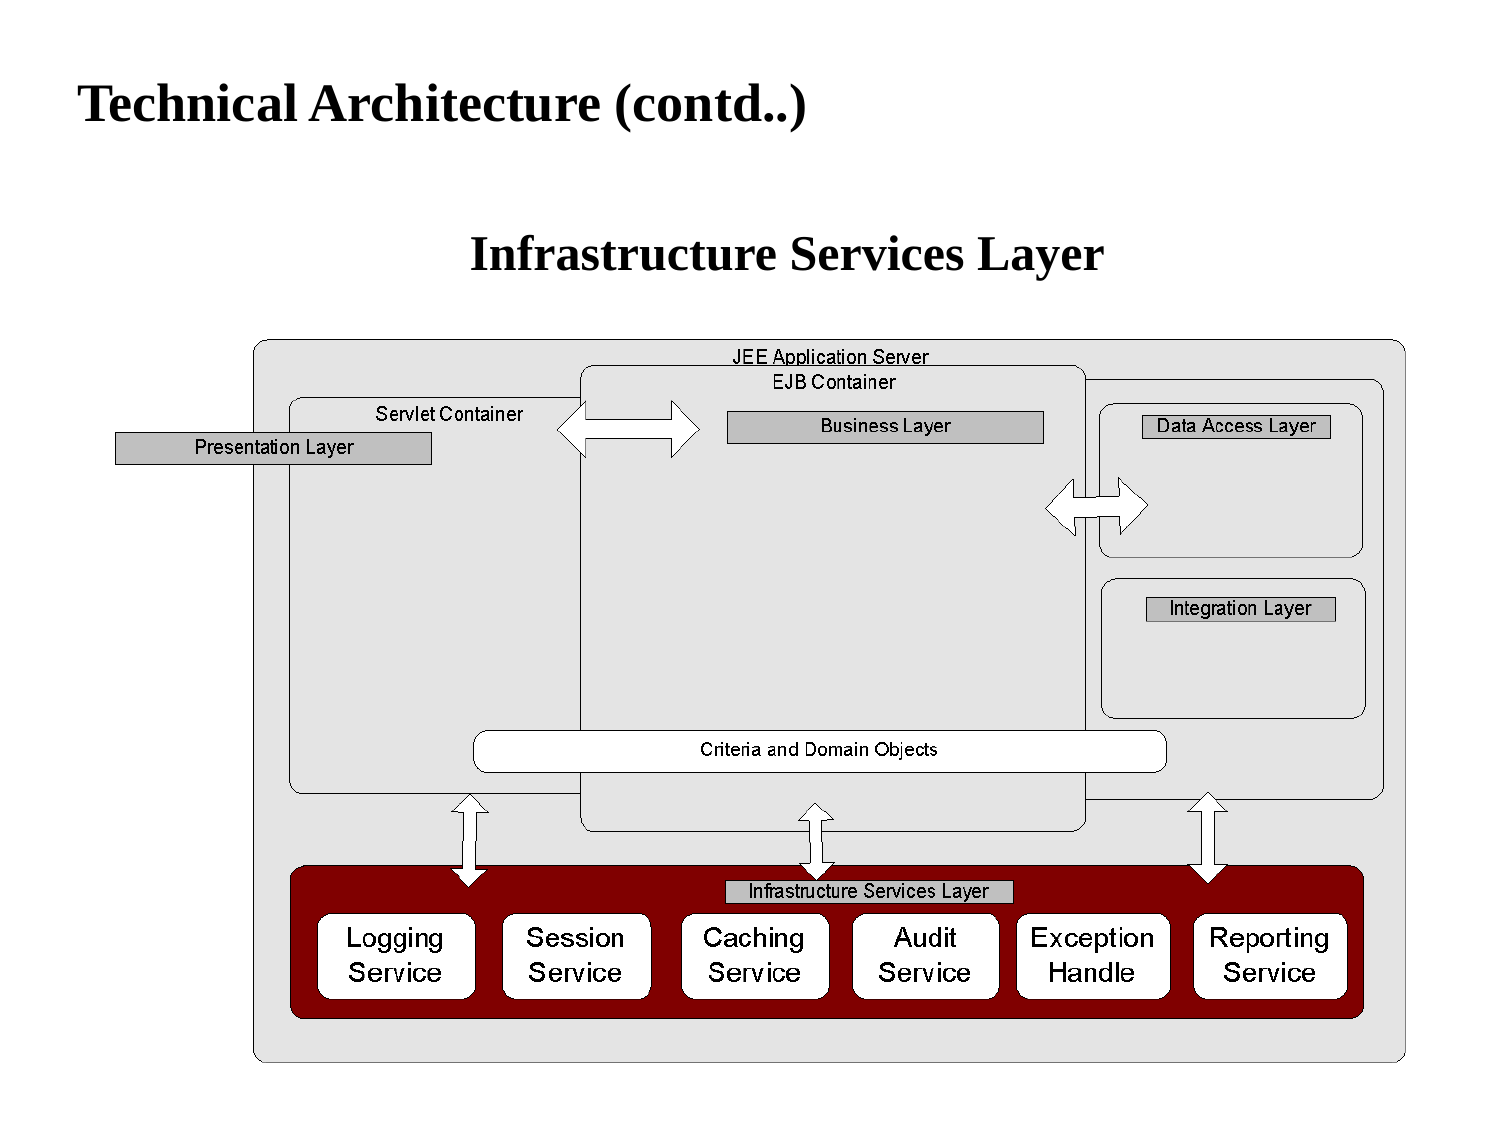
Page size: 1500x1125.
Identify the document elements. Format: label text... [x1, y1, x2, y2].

text_box Infrastructure Services Layer [374, 212, 1200, 288]
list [112, 337, 1406, 1063]
title Technical Architecture (contd..) [62, 37, 1163, 163]
